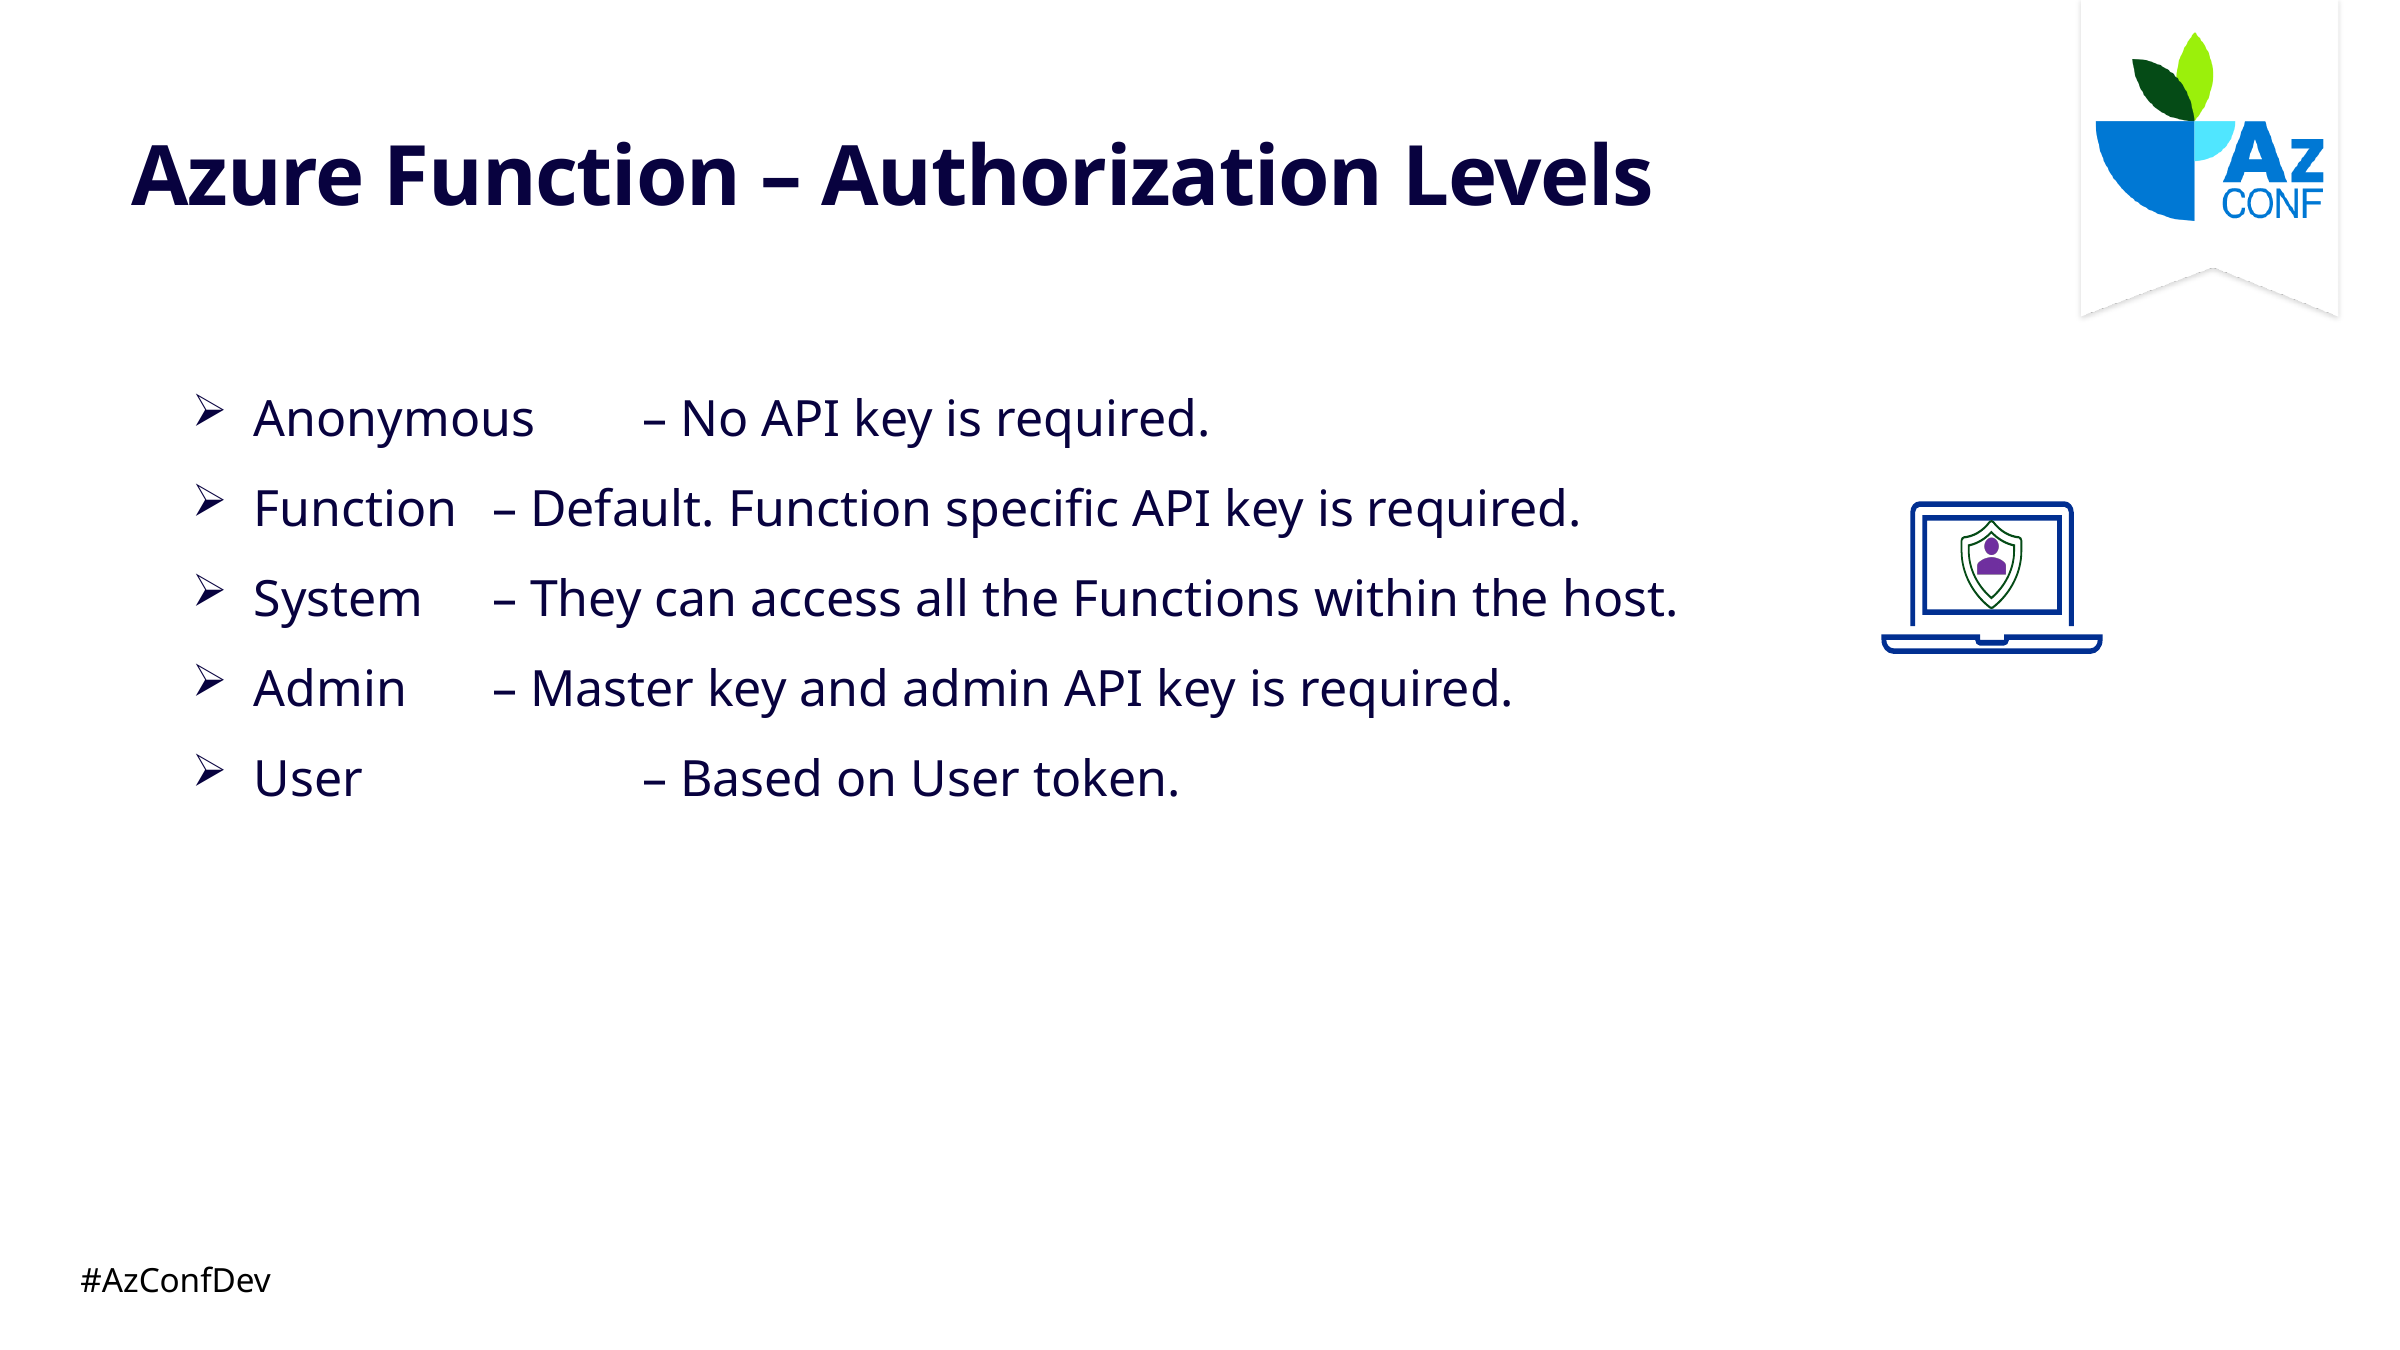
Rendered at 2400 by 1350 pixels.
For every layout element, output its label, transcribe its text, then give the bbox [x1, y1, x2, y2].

title Azure Function – Authorization Levels [131, 132, 1932, 224]
list Anonymous – No API key is required. Function – Default. Function specific API key is required. System – They can access all the Functions within the host. Admin – Master key and admin API key is required. User – Based on User token. [192, 356, 1993, 800]
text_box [1881, 501, 2103, 655]
picture [2073, 0, 2346, 326]
